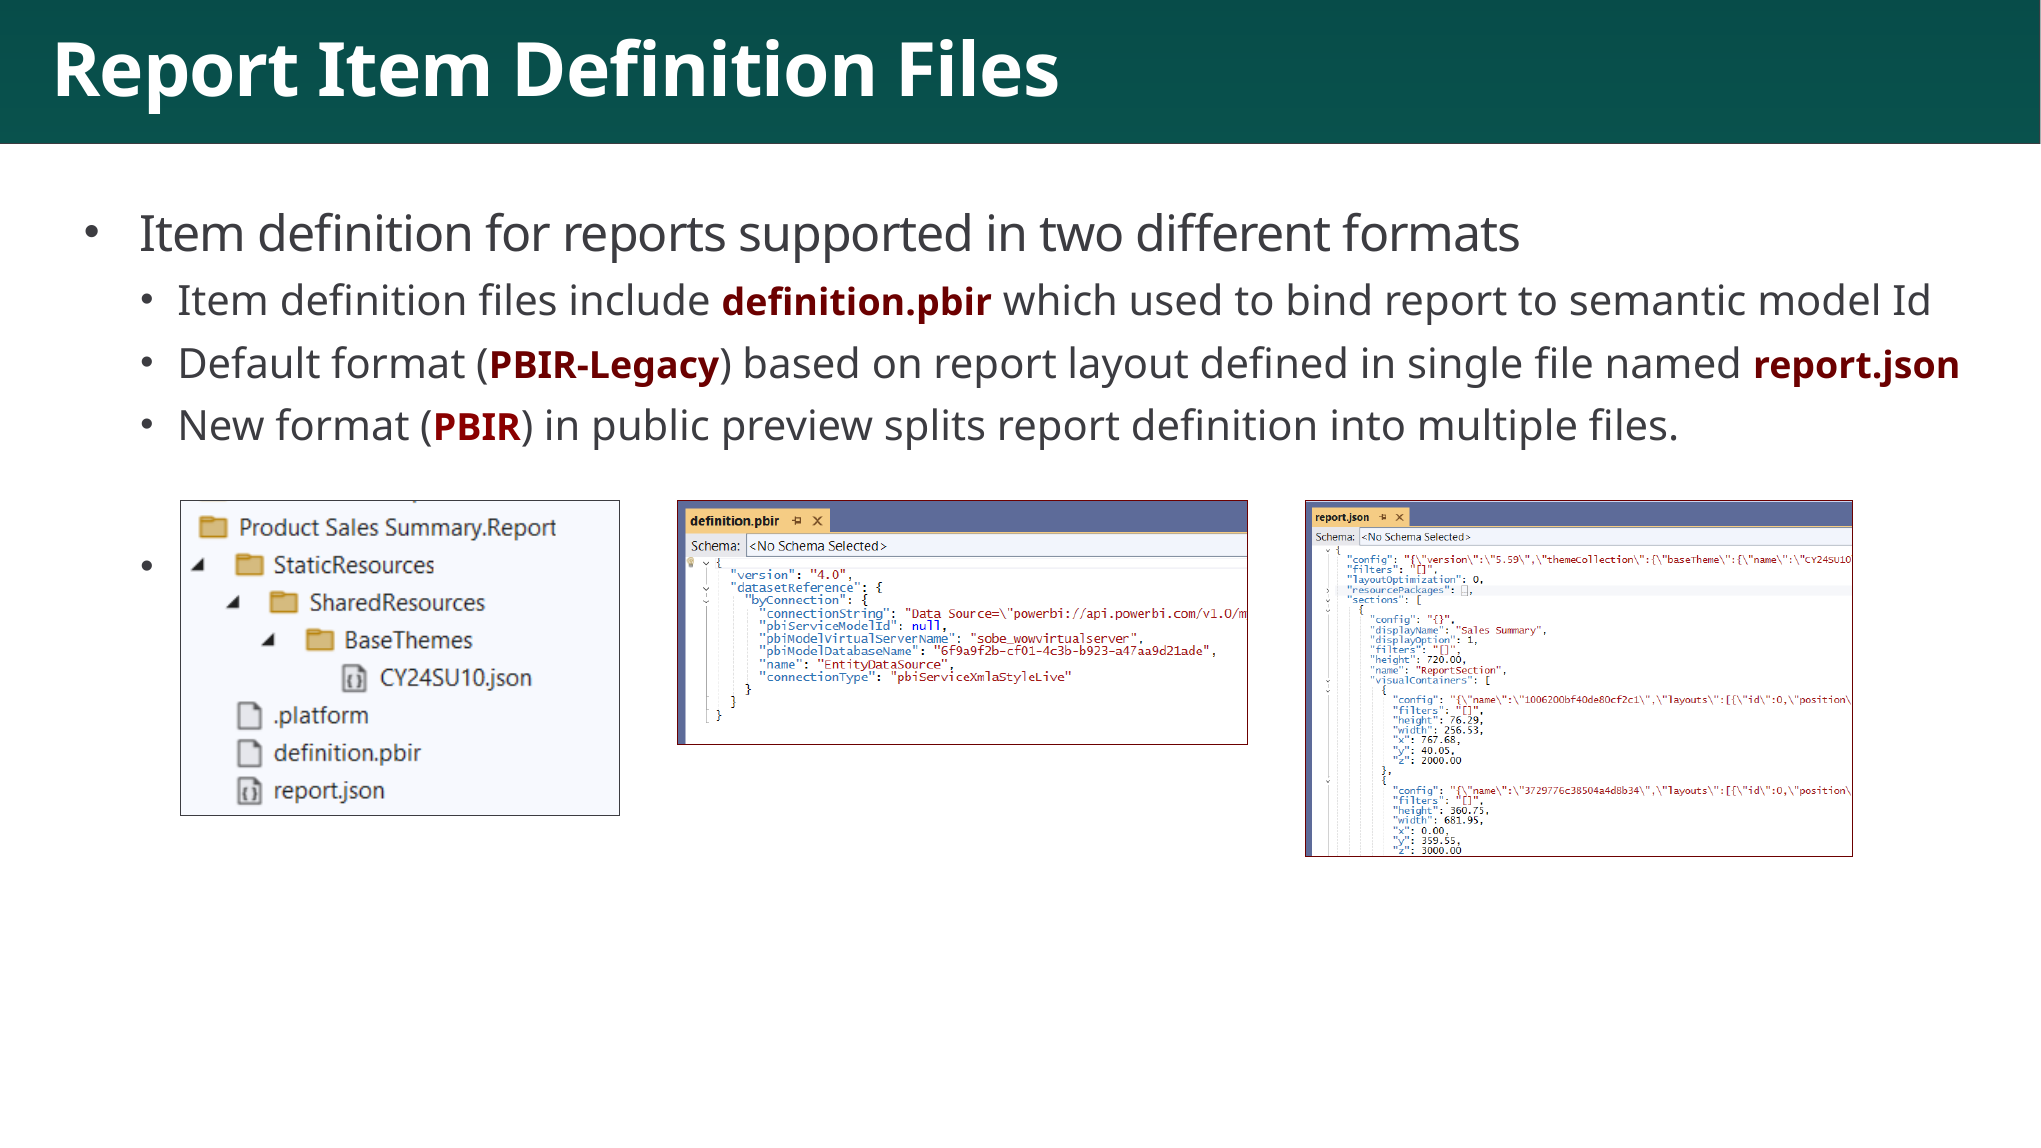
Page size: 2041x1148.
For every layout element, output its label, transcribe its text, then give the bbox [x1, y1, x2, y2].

picture [180, 499, 621, 817]
title Report Item Definition Files [51, 31, 1988, 113]
picture [1305, 499, 1854, 857]
picture [677, 499, 1249, 745]
list Item definition for reports supported in two different formats Item definition files include definition.pbir which used to bind report to semantic model Id Default format (PBIR-Legacy) based on report layout defined in single file named report.json New format (PBIR) in public preview splits report definition into multiple files. . and definition [83, 201, 1988, 578]
